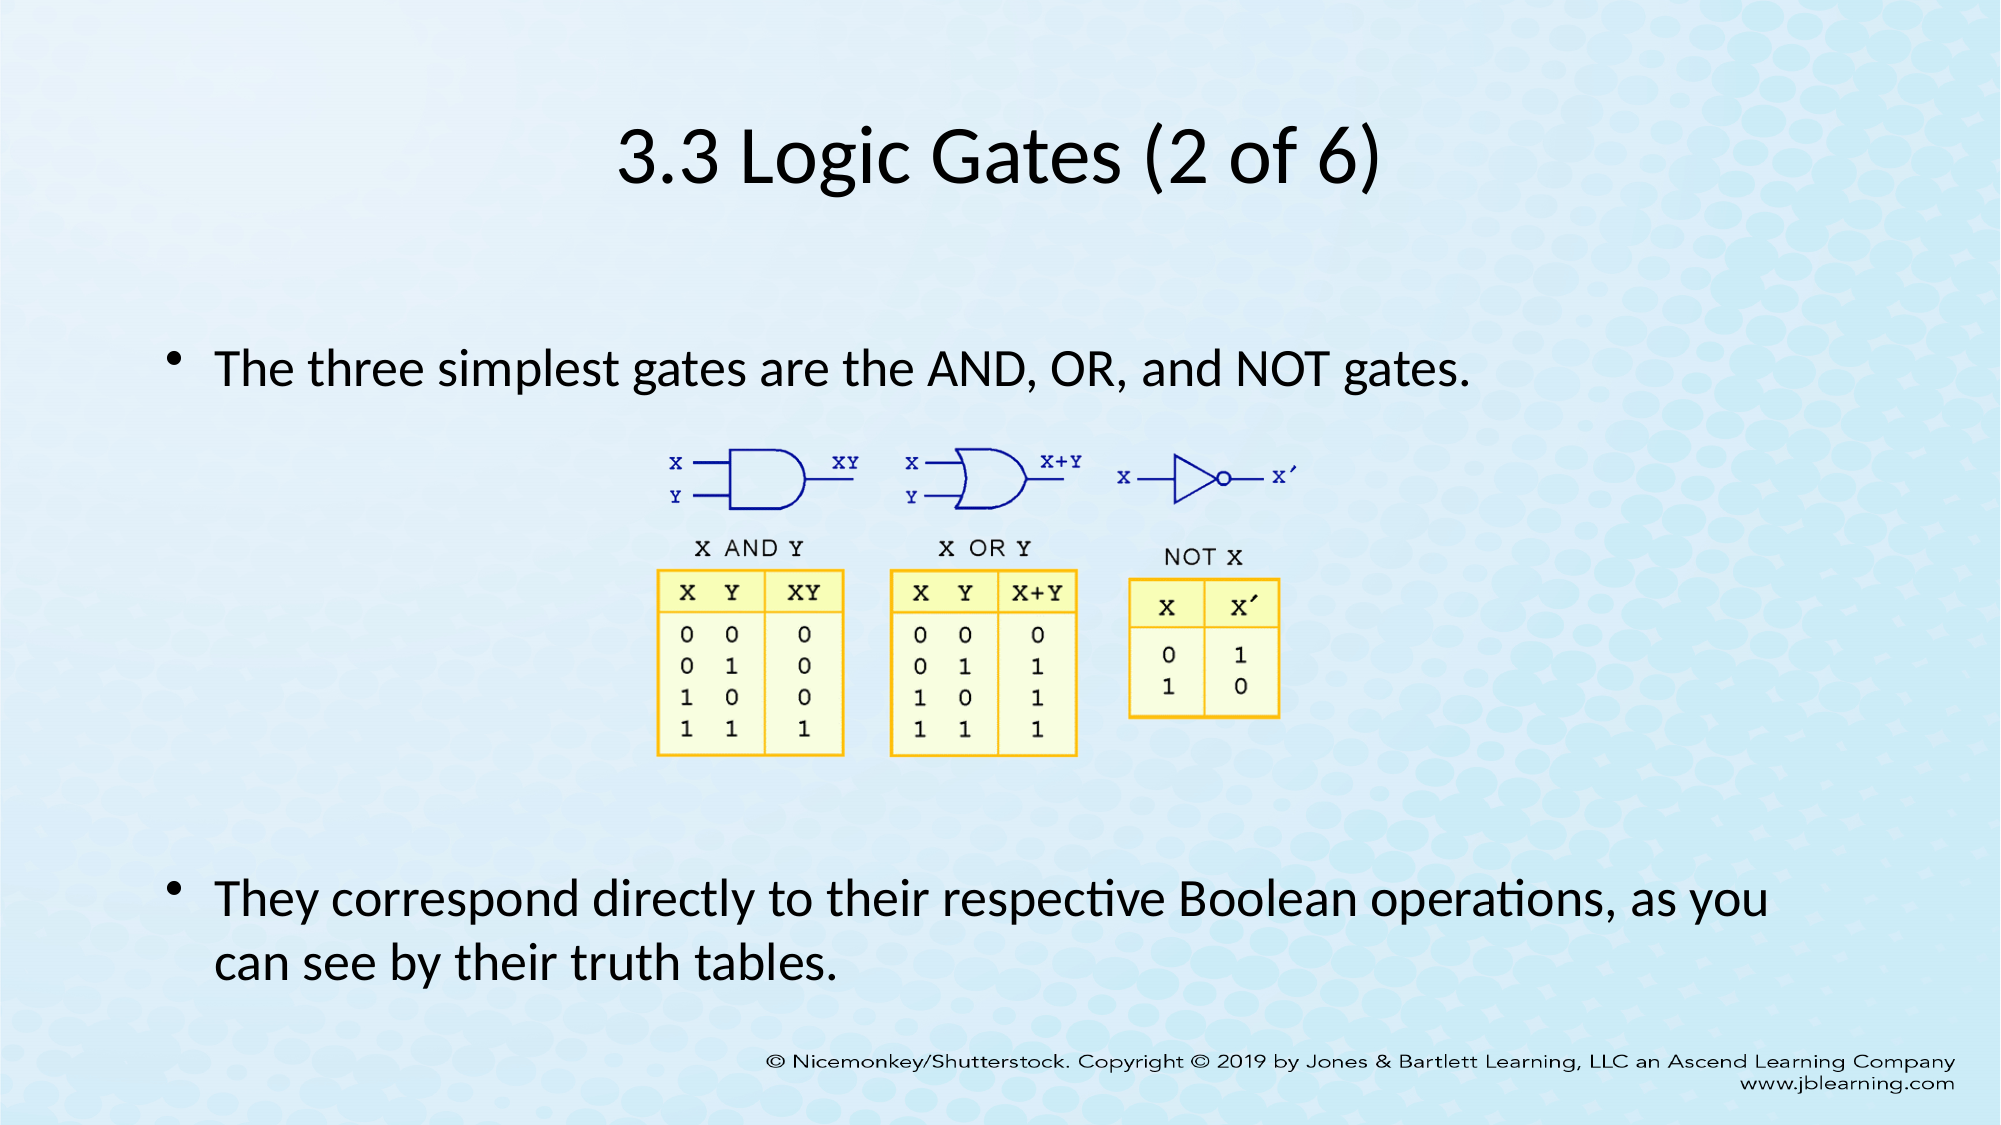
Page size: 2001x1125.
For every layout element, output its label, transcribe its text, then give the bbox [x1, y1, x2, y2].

title 3.3 Logic Gates (2 of 6) [150, 50, 1850, 250]
picture [0, 0, 2001, 1125]
list The three simplest gates are the AND, OR, and NOT gates. They correspond directly to their respective Boolean operations, as you can see by their truth tables. [150, 324, 1850, 1000]
